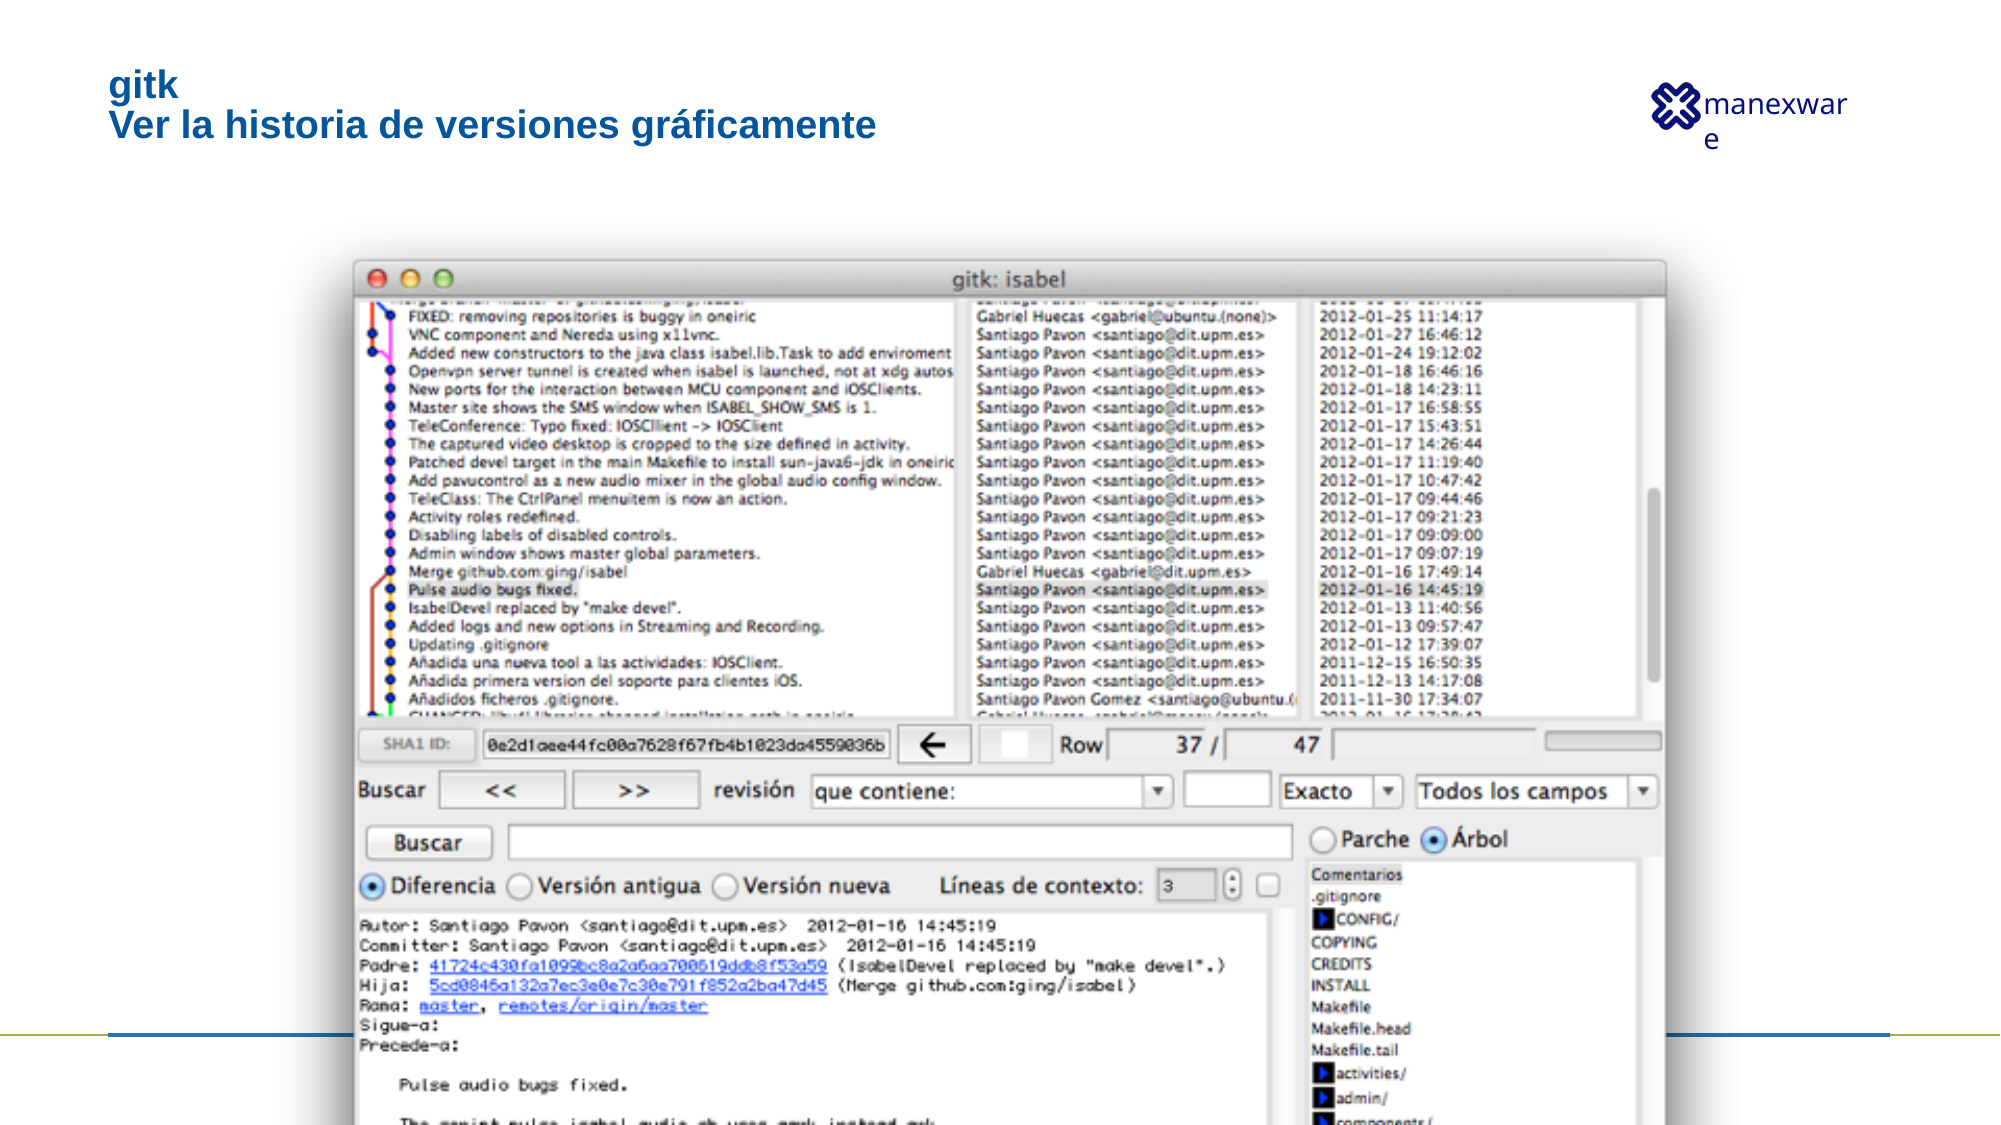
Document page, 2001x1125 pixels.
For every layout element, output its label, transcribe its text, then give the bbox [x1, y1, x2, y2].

title gitk Ver la historia de versiones gráficamente [108, 59, 1569, 155]
text_box [260, 203, 1740, 1125]
picture [1650, 81, 1702, 131]
